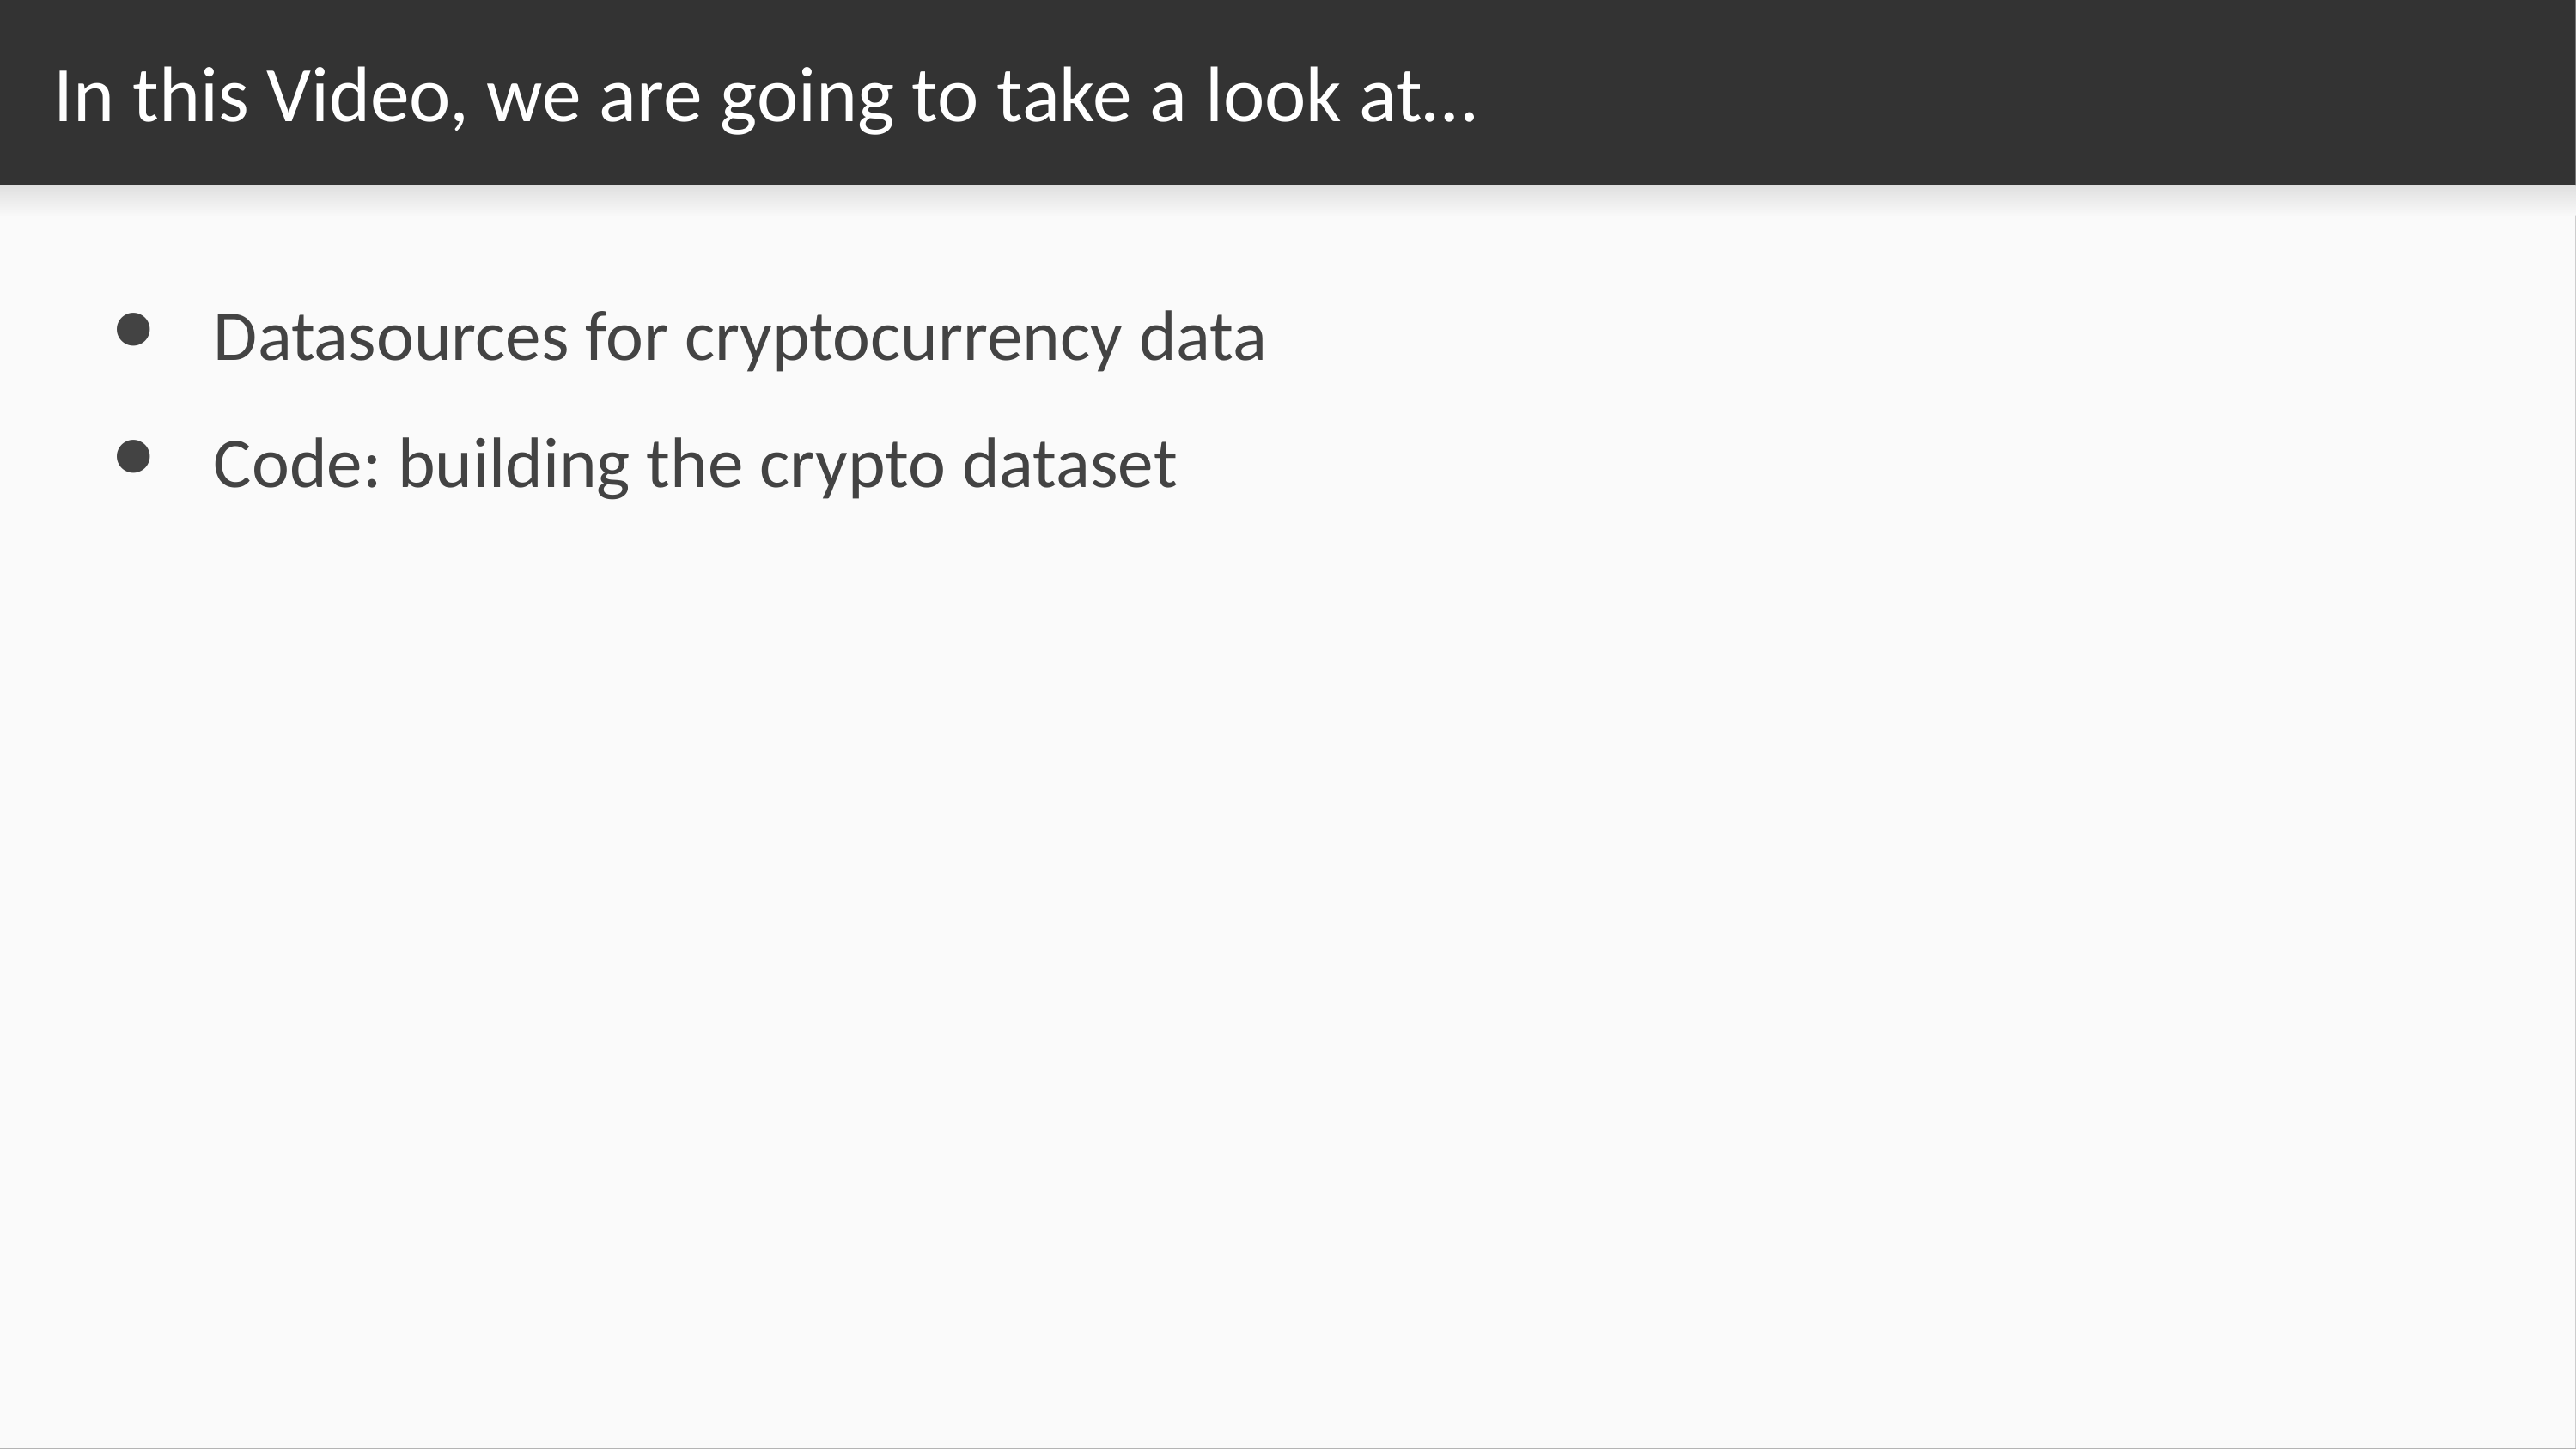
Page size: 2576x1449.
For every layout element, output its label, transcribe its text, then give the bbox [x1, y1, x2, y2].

list Datasources for cryptocurrency data Code: building the crypto dataset [59, 250, 2514, 1044]
title In this Video, we are going to take a look at… [27, 4, 2514, 175]
